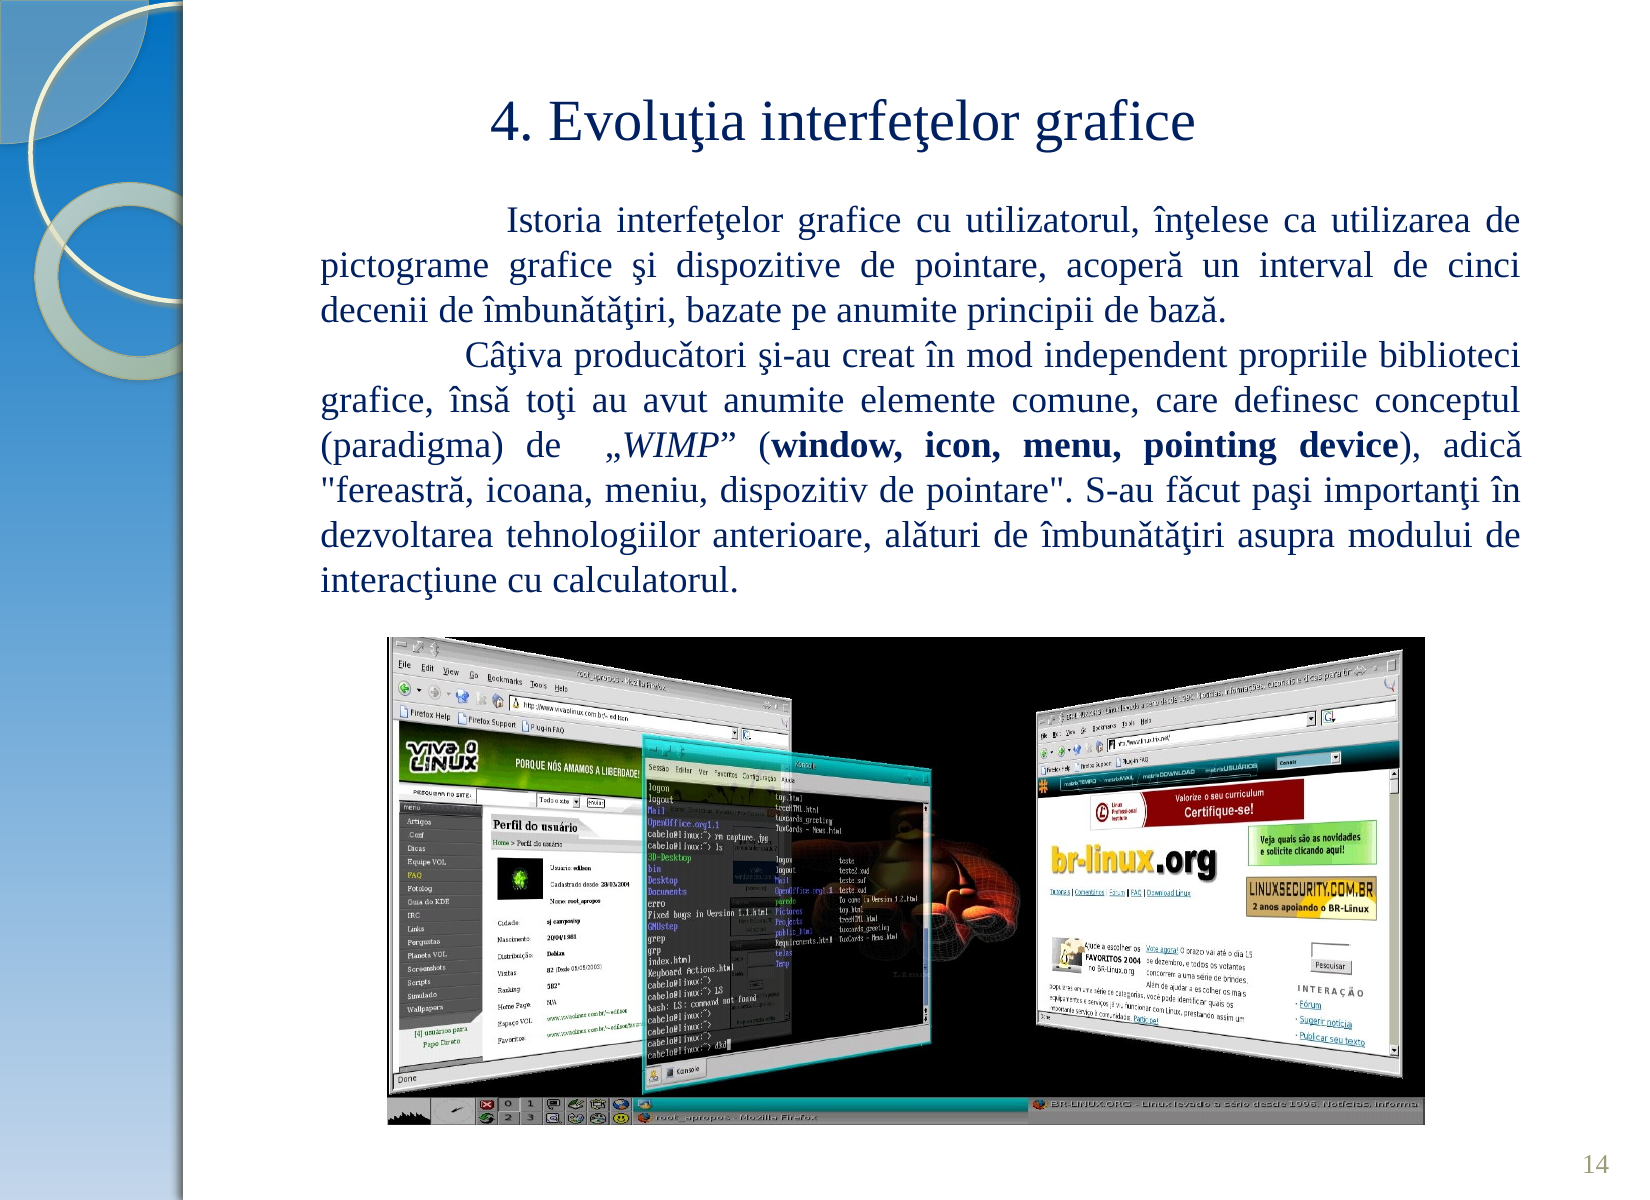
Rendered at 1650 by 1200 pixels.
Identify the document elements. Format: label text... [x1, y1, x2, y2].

slide_number 14 [1554, 1103, 1637, 1187]
text_box Istoria interfeţelor grafice cu utilizatorul, înţelese ca utilizarea de pictograme grafice şi dispozitive de pointare, acoperă un interval de cinci decenii de îmbunǎtǎţiri, bazate pe anumite principii de bază. Câţiva producǎtori şi-au creat în mod independent propriile biblioteci grafice, însǎ toţi au avut anumite elemente comune, care definesc conceptul (paradigma) de „WIMP” (window, icon, menu, pointing device), adicǎ "fereastră, icoana, meniu, dispozitiv de pointare". S-au fǎcut paşi importanţi în dezvoltarea tehnologiilor anterioare, alǎturi de îmbunǎtǎţiri asupra modului de interacţiune cu calculatorul. [305, 187, 1538, 653]
picture [387, 637, 1426, 1126]
text_box 4. Evoluţia interfeţelor grafice [324, 75, 1363, 160]
